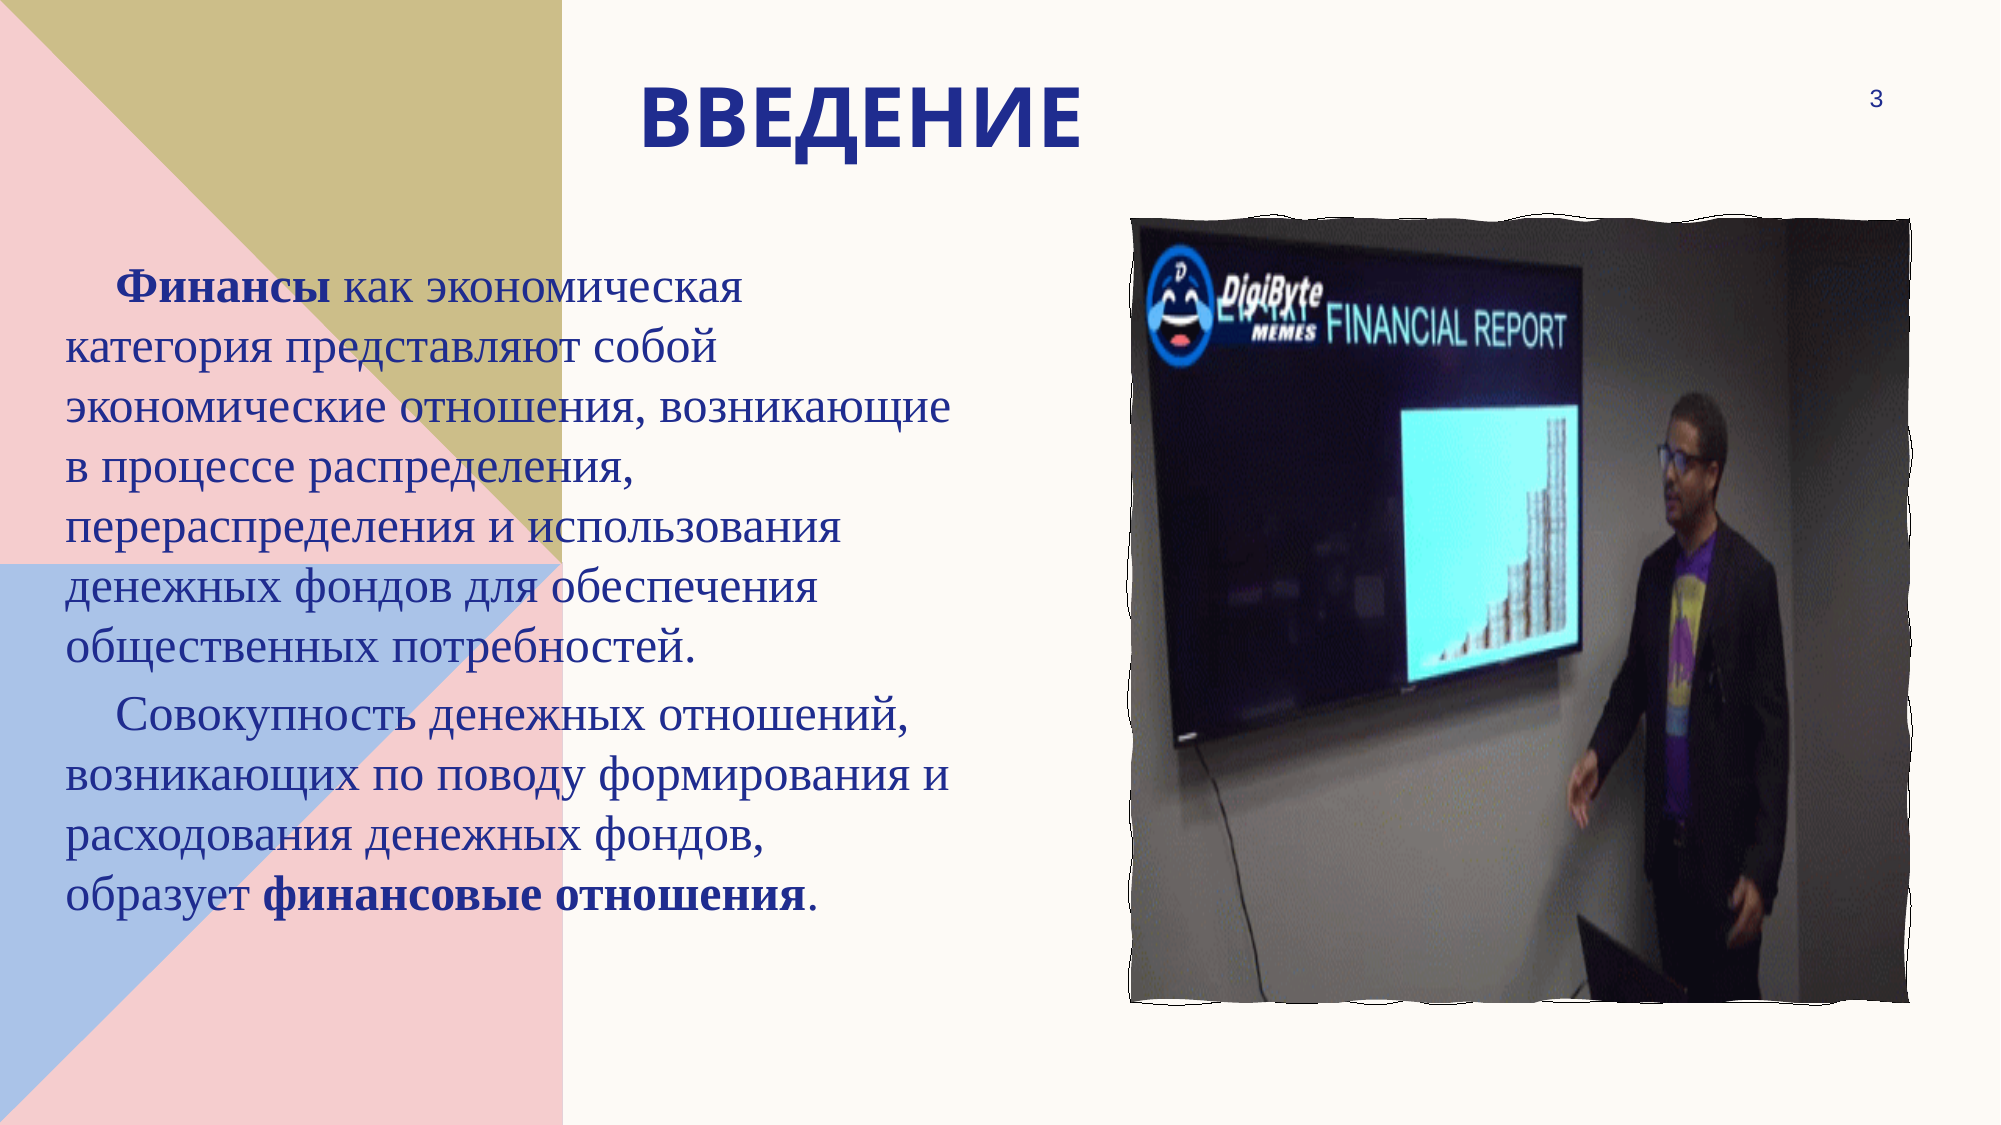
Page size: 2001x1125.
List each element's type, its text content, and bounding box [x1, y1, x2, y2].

picture [1130, 218, 1910, 1003]
slide_number 3 [1795, 75, 1958, 120]
list Финансы как экономическая категория представляют собой экономические отношения, возникающие в процессе распределения, перераспределения и использования денежных фондов для обеспечения общественных потребностей. Совокупность денежных отношений, возникающих по поводу формирования и расходования денежных фондов, образует финансовые отношения. [50, 245, 975, 790]
title Введение [622, 56, 1732, 183]
